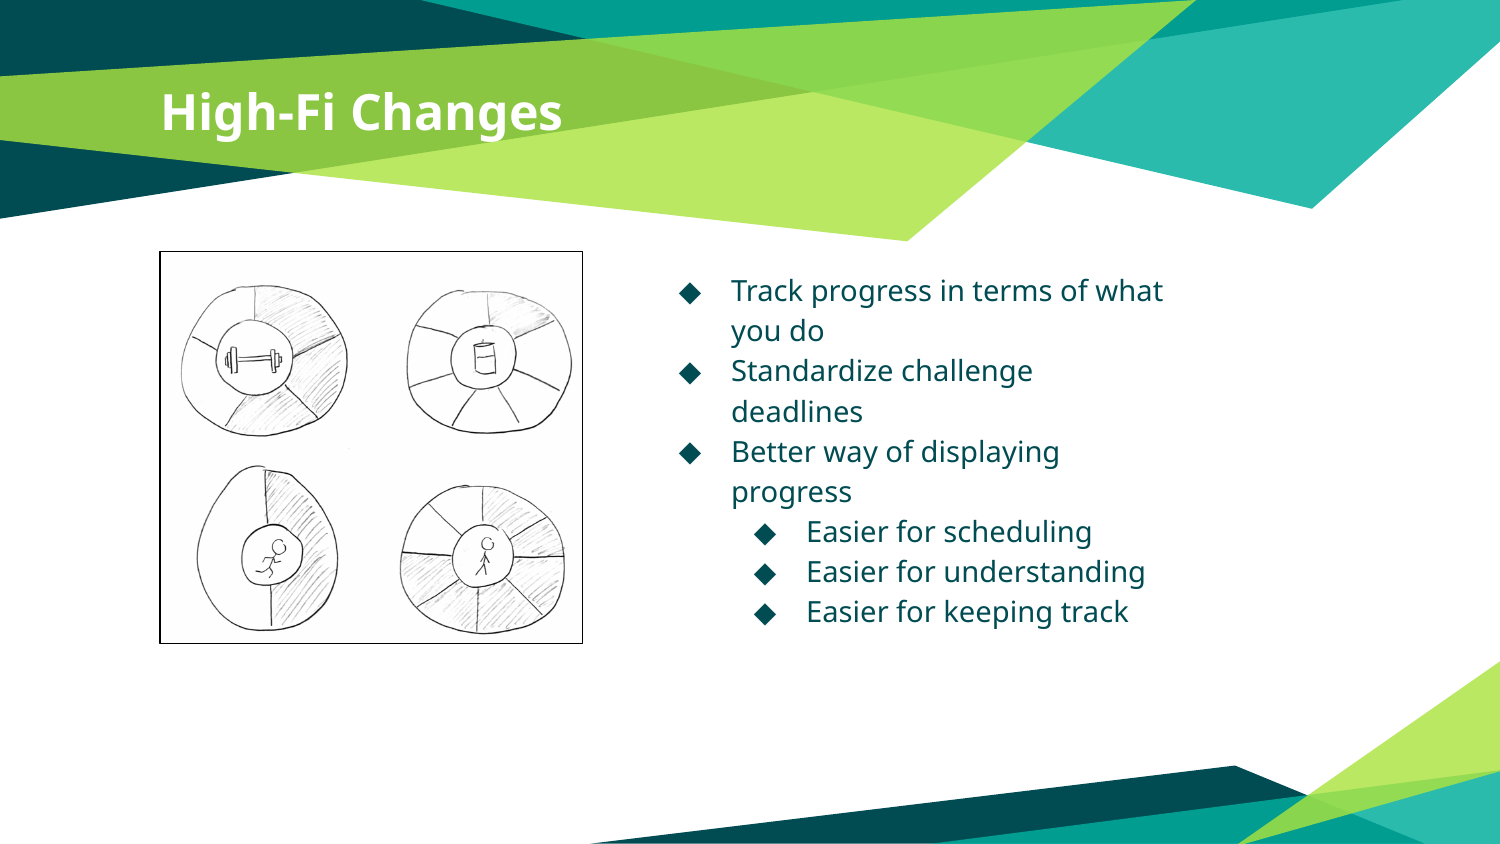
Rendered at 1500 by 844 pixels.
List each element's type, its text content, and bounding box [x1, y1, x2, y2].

list Track progress in terms of what you do Standardize challenge deadlines Better way of displaying progress Easier for scheduling Easier for understanding Easier for keeping track [640, 252, 1181, 724]
title High-Fi Changes [145, 65, 1355, 206]
picture [160, 251, 582, 643]
